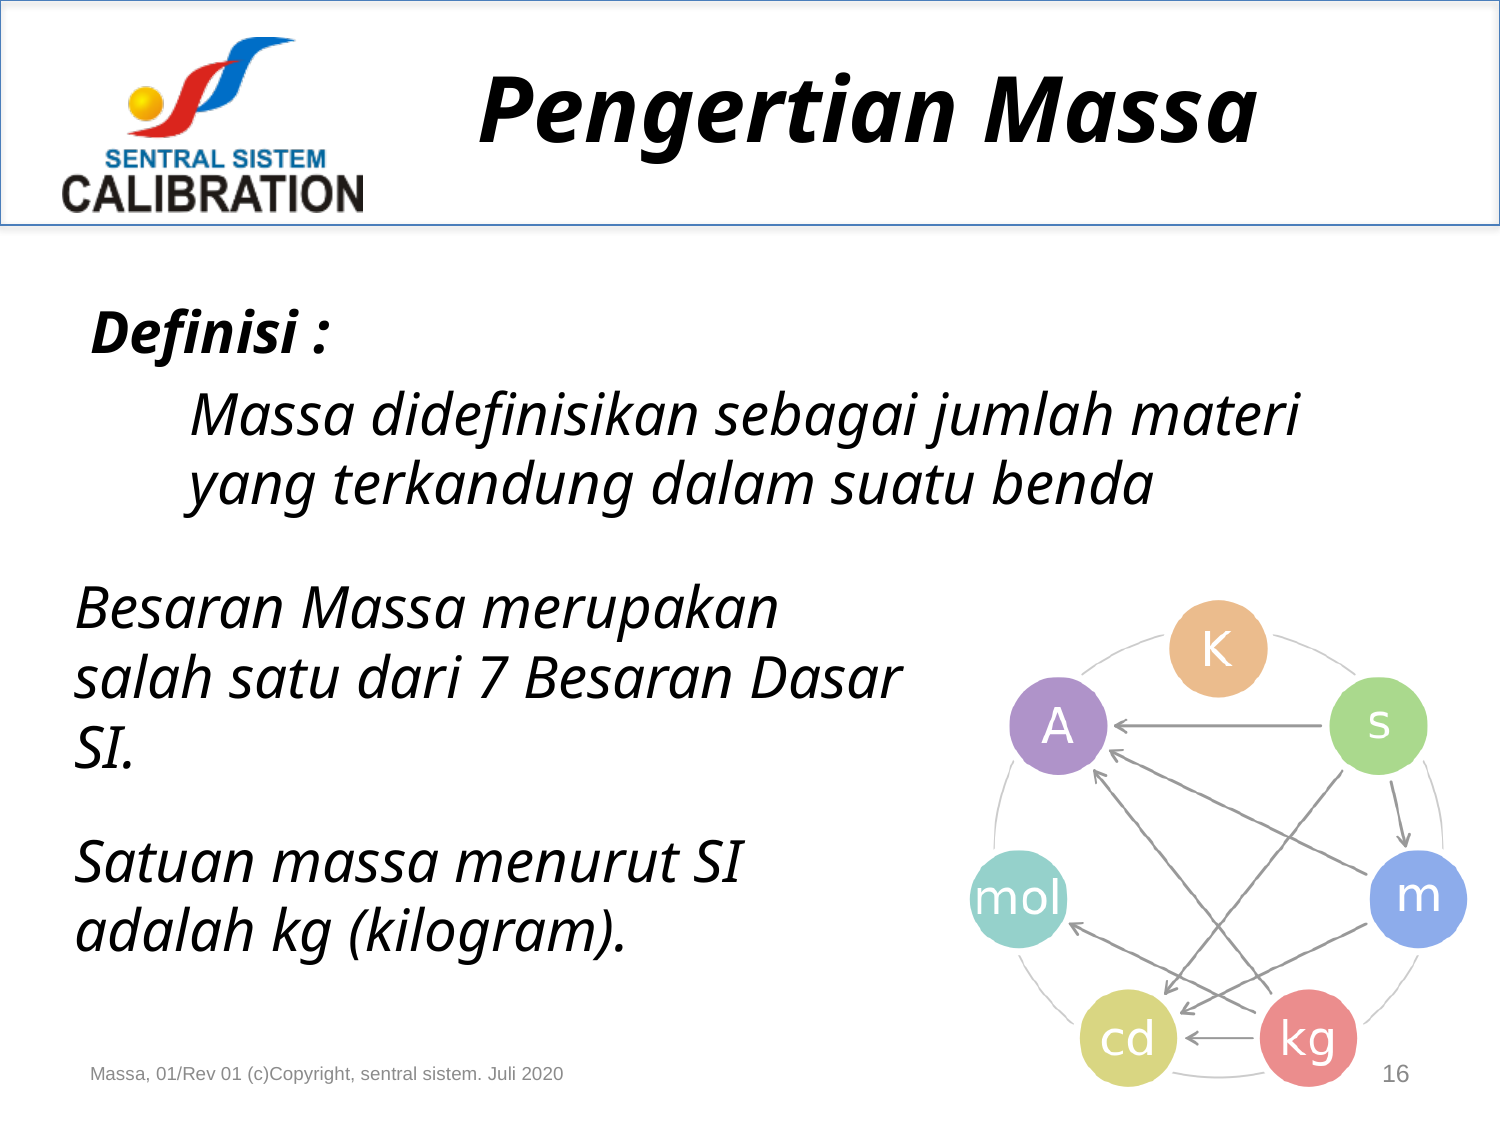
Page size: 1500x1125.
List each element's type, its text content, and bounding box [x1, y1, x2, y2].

picture [62, 37, 363, 213]
footer Massa, 01/Rev 01 (c)Copyright, sentral sistem. Juli 2020 [75, 1042, 600, 1103]
text_box [0, 0, 1500, 226]
picture [937, 562, 1500, 1125]
title Pengertian Massa [324, 12, 1413, 200]
list Definisi : Massa didefinisikan sebagai jumlah materi yang terkandung dalam suatu benda [75, 287, 1425, 550]
text_box Besaran Massa merupakan salah satu dari 7 Besaran Dasar SI. Satuan massa menurut SI adalah kg (kilogram). [59, 562, 935, 1013]
